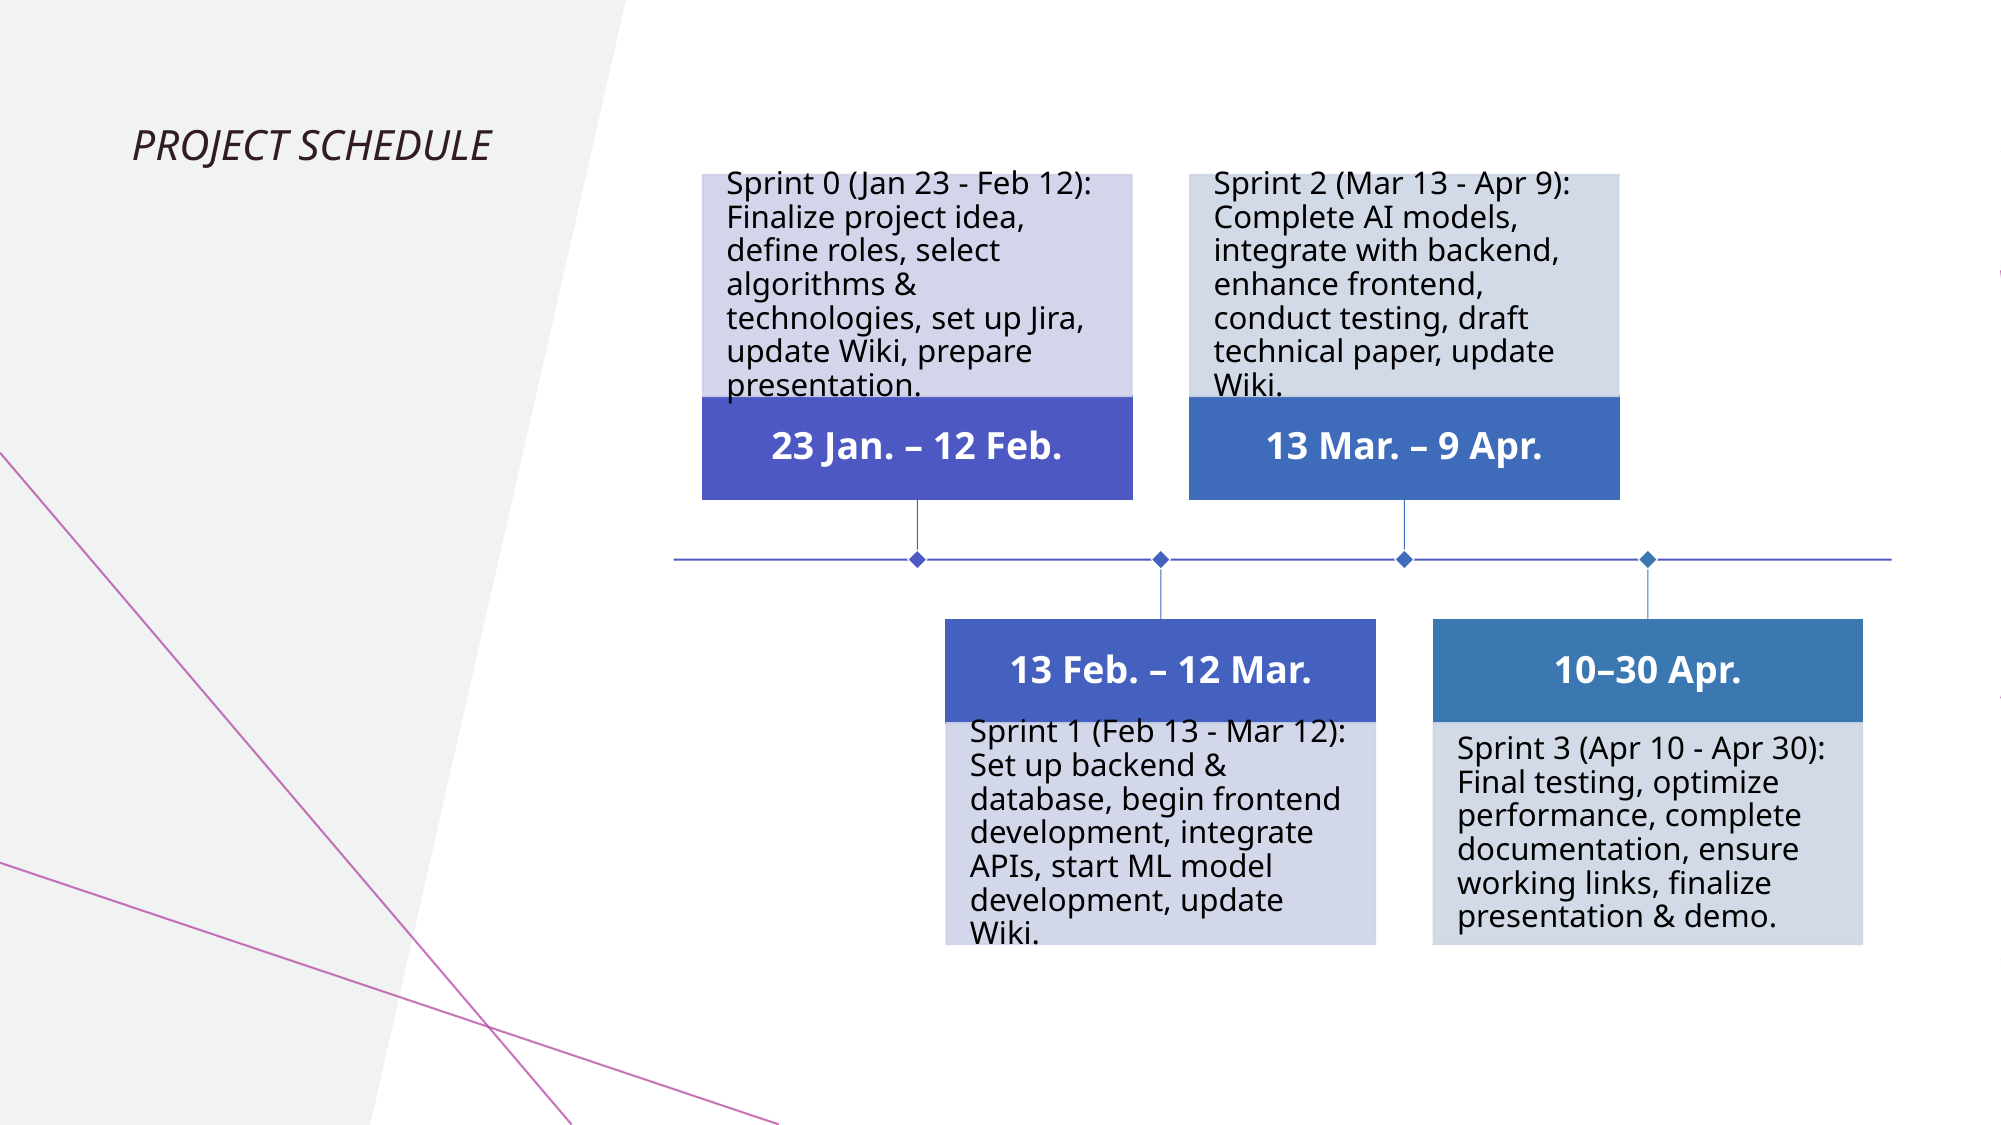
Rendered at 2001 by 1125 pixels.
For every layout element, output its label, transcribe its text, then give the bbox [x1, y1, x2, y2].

text_box [0, 0, 627, 452]
title Project Schedule [116, 117, 523, 422]
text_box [0, 862, 779, 1125]
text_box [0, 452, 572, 862]
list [673, 129, 1892, 990]
text_box [525, 0, 2000, 1125]
